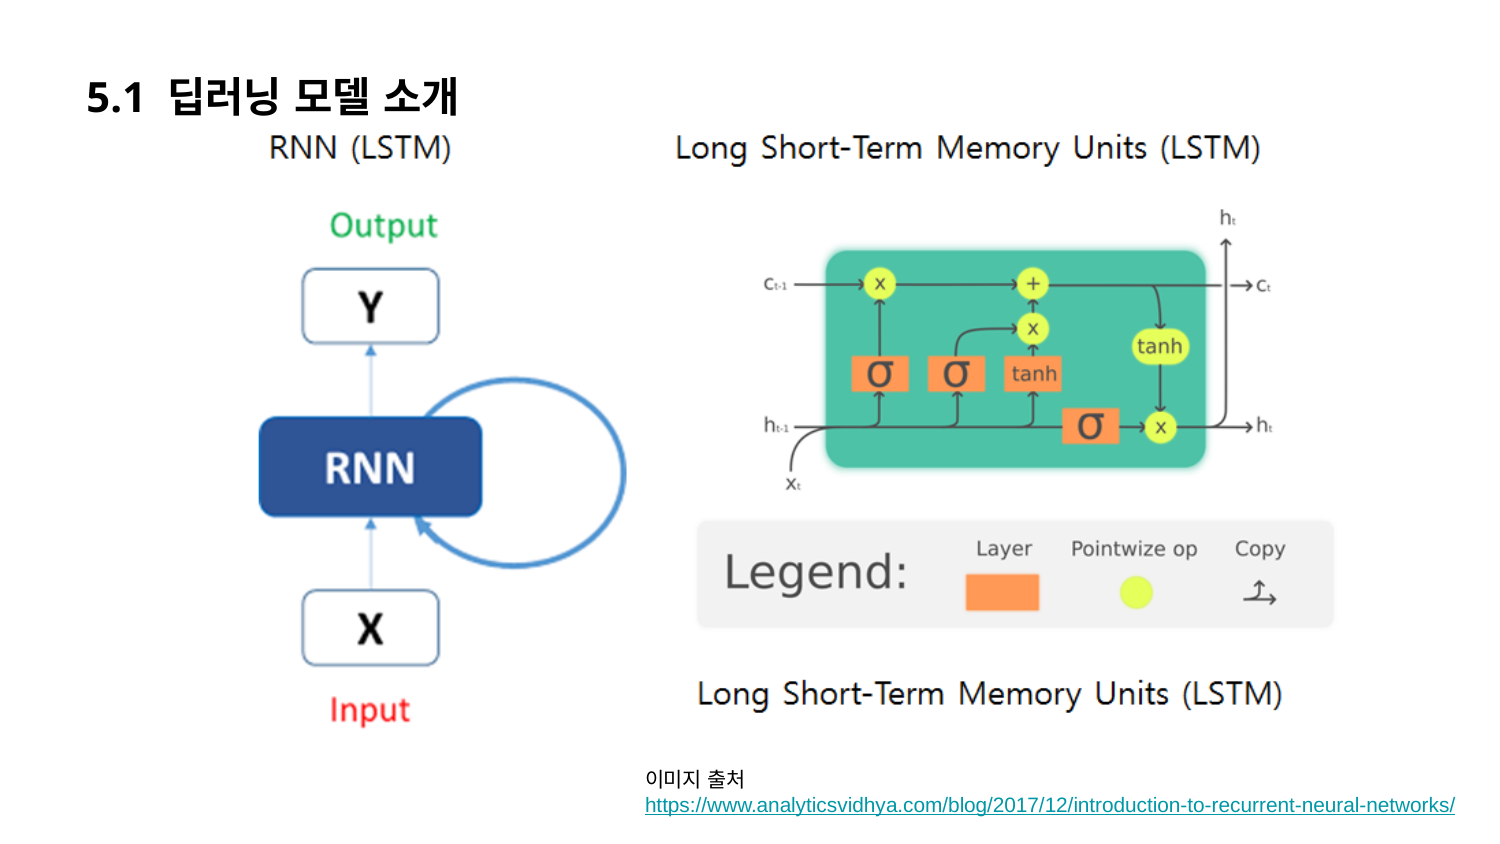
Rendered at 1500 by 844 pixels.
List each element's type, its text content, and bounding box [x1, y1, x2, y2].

picture [247, 115, 1421, 740]
text_box 이미지 출처 https://www.analyticsvidhya.com/blog/2017/12/introduction-to-recurrent-neural-networks/ [630, 751, 1487, 830]
title 5.1 딥러닝 모델 소개 [71, 56, 1475, 132]
